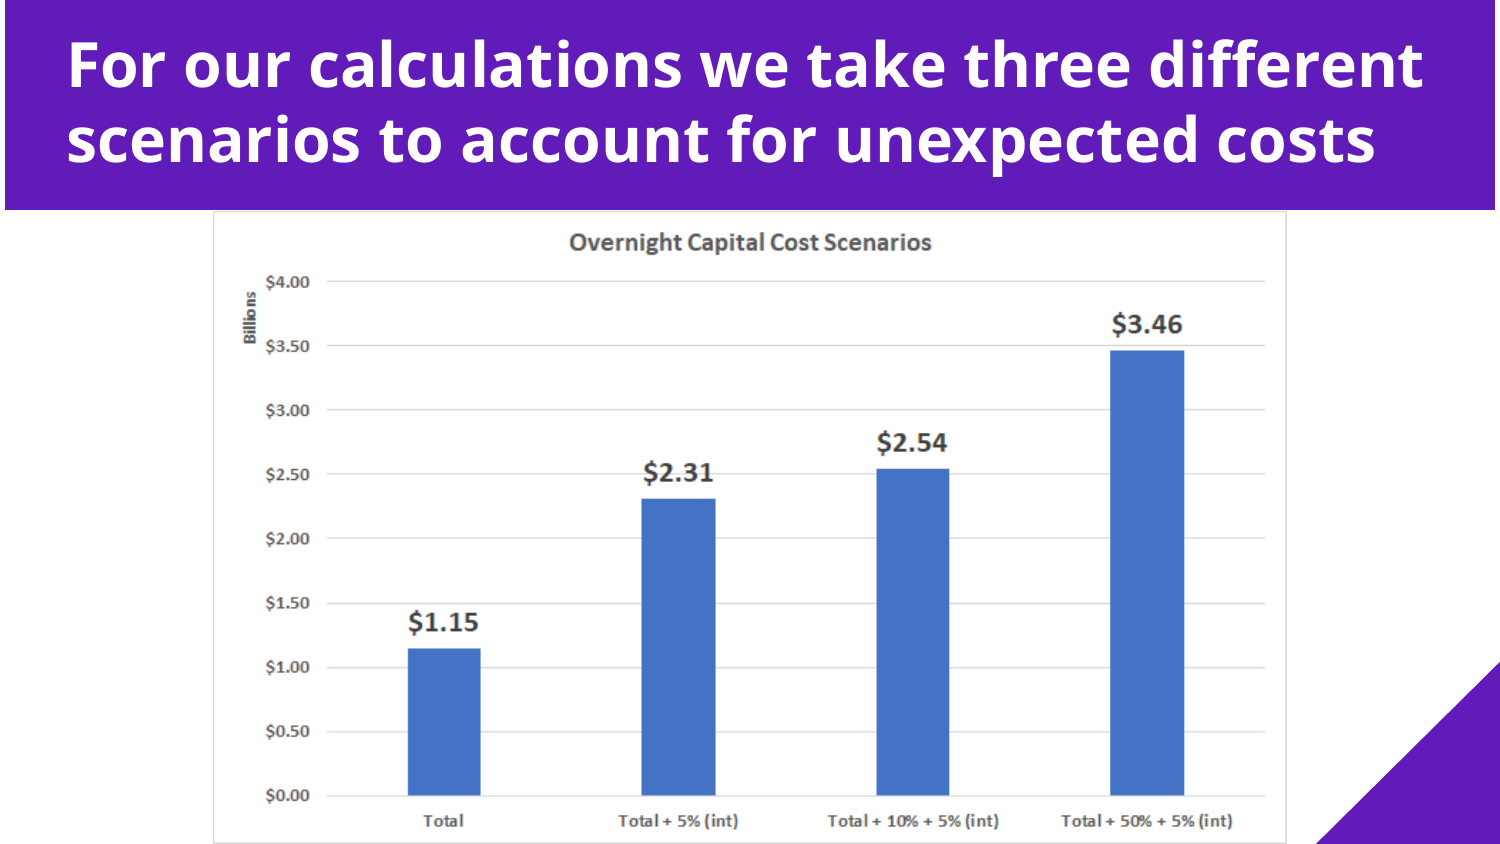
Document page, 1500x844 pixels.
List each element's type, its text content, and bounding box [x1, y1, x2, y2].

title For our calculations we take three different scenarios to account for unexpected costs [51, 10, 1449, 113]
picture [212, 211, 1288, 844]
